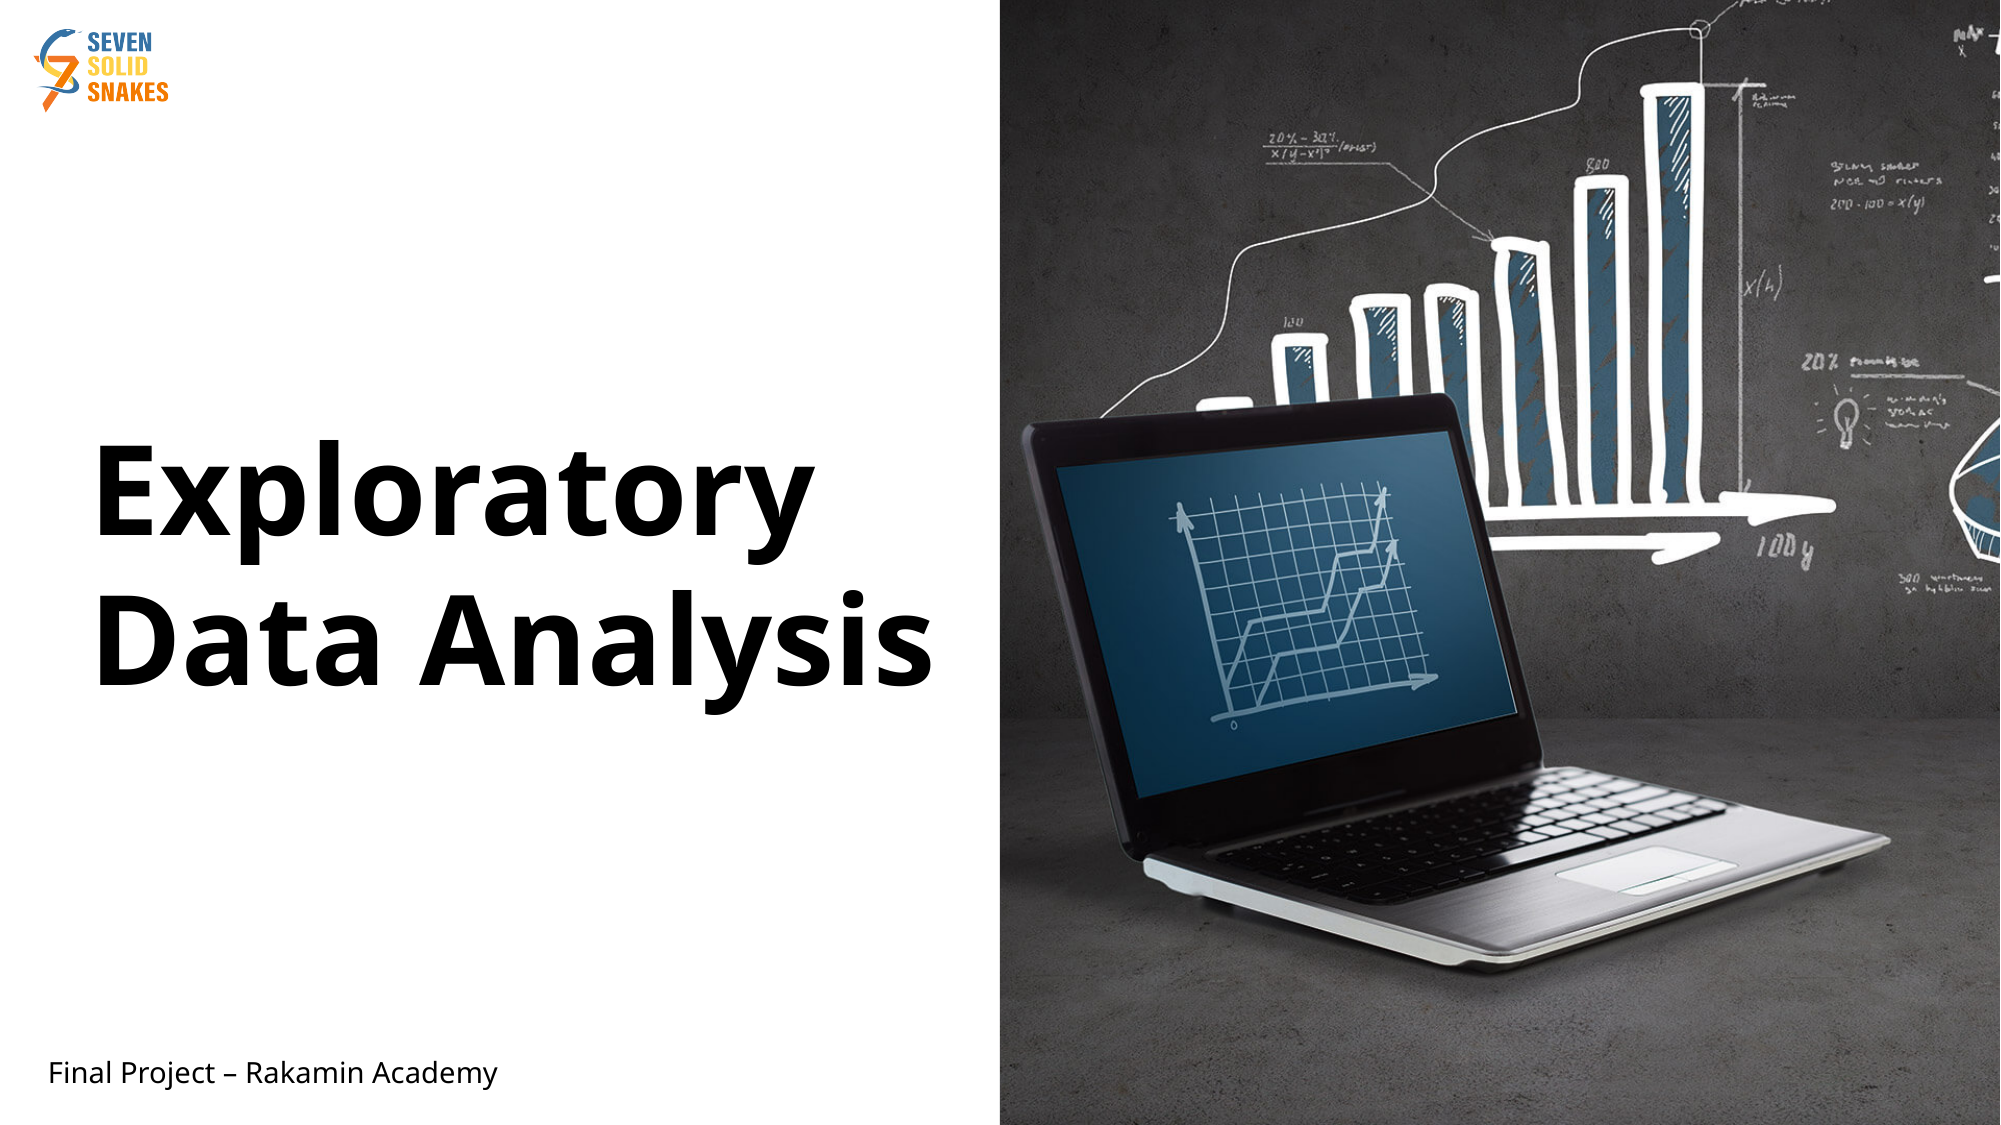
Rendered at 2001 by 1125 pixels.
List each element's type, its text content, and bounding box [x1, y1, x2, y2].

text_box Exploratory Data Analysis [74, 403, 955, 719]
picture [999, 0, 2000, 1125]
text_box Final Project – Rakamin Academy [33, 1046, 639, 1097]
picture [33, 27, 169, 113]
